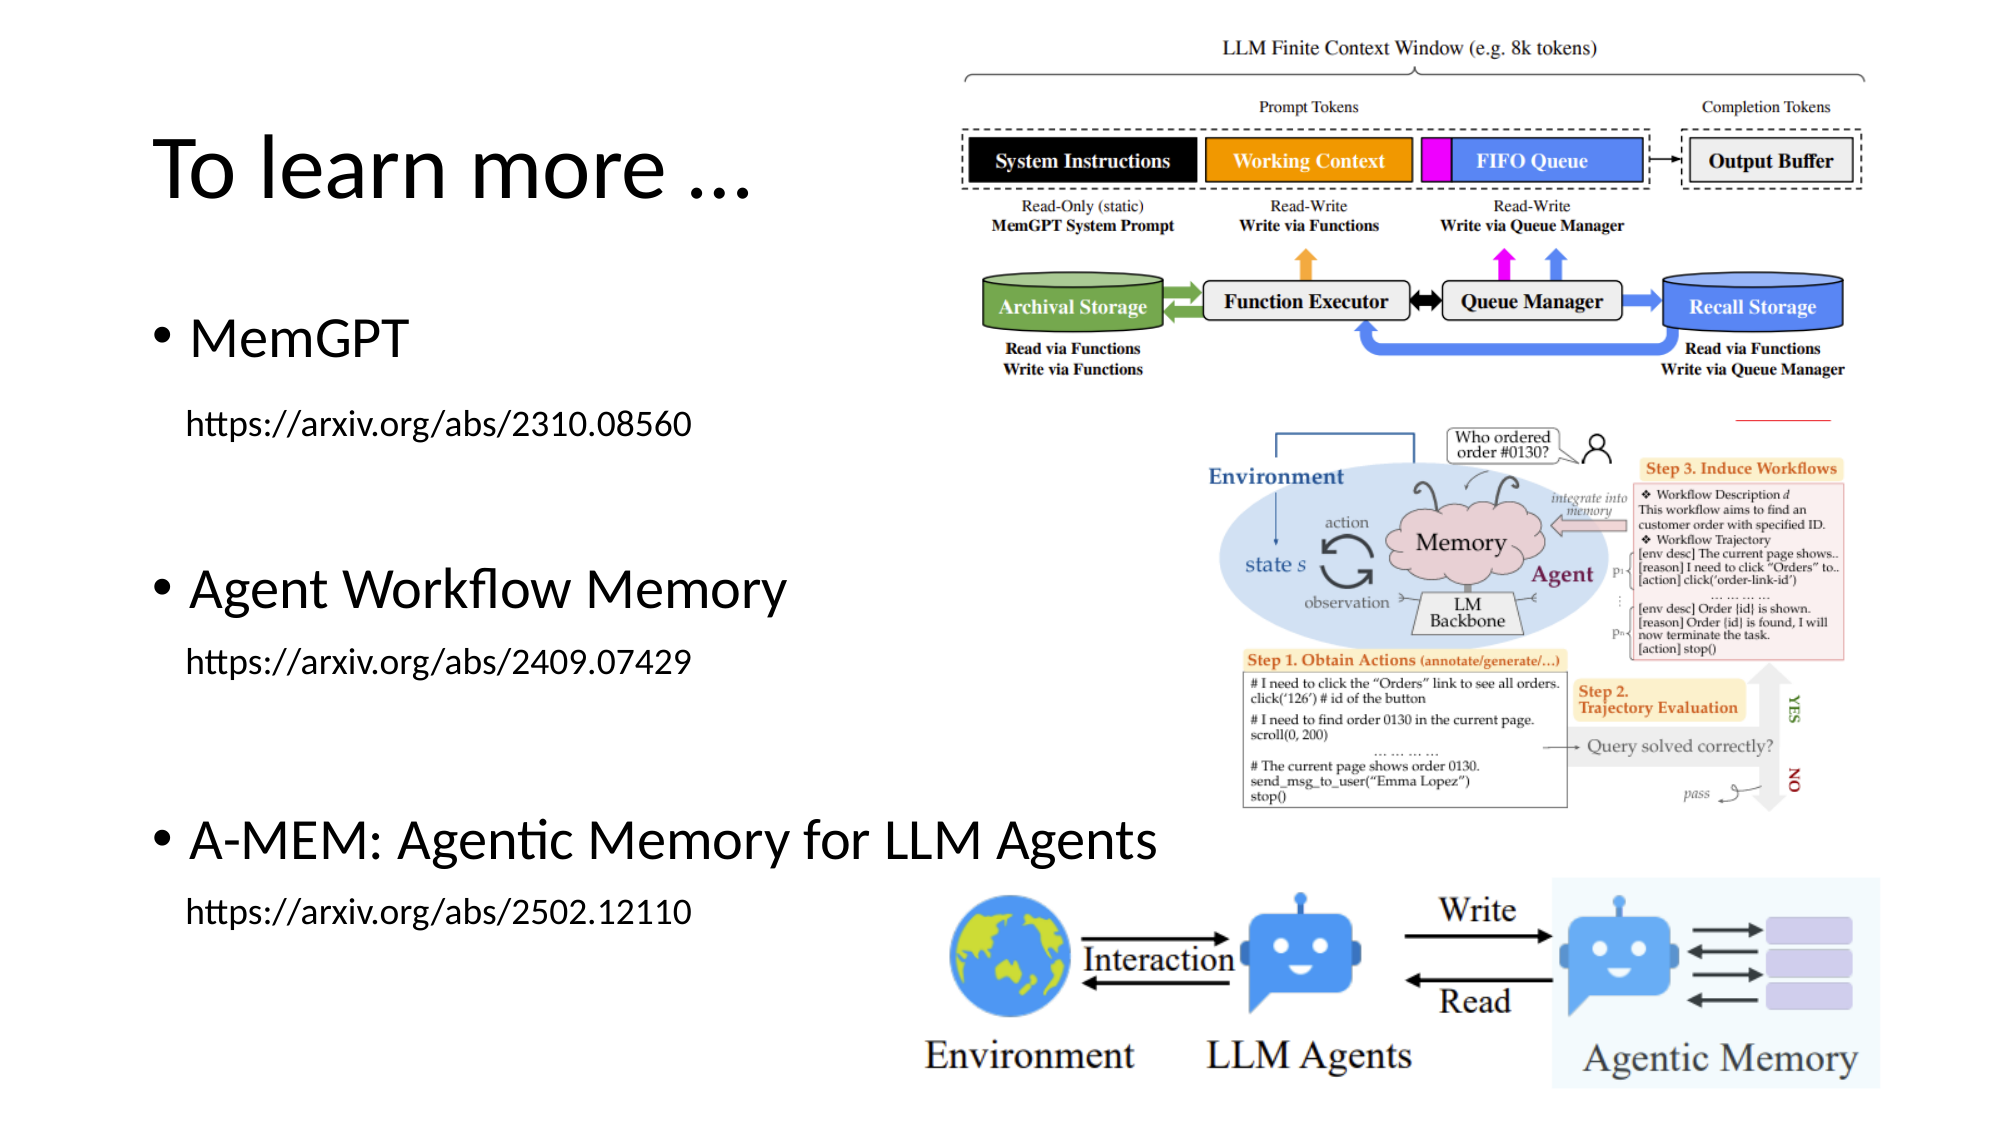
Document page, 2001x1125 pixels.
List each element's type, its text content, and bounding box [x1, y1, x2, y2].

picture [1194, 419, 1852, 817]
picture [953, 24, 1883, 391]
picture [889, 859, 1902, 1106]
text_box https://arxiv.org/abs/2409.07429 [170, 629, 1189, 690]
text_box https://arxiv.org/abs/2310.08560 [170, 391, 1296, 452]
title To learn more … [137, 59, 948, 278]
list MemGPT Agent Workflow Memory A-MEM: Agentic Memory for LLM Agents [137, 299, 1863, 1014]
text_box https://arxiv.org/abs/2502.12110 [170, 879, 884, 940]
